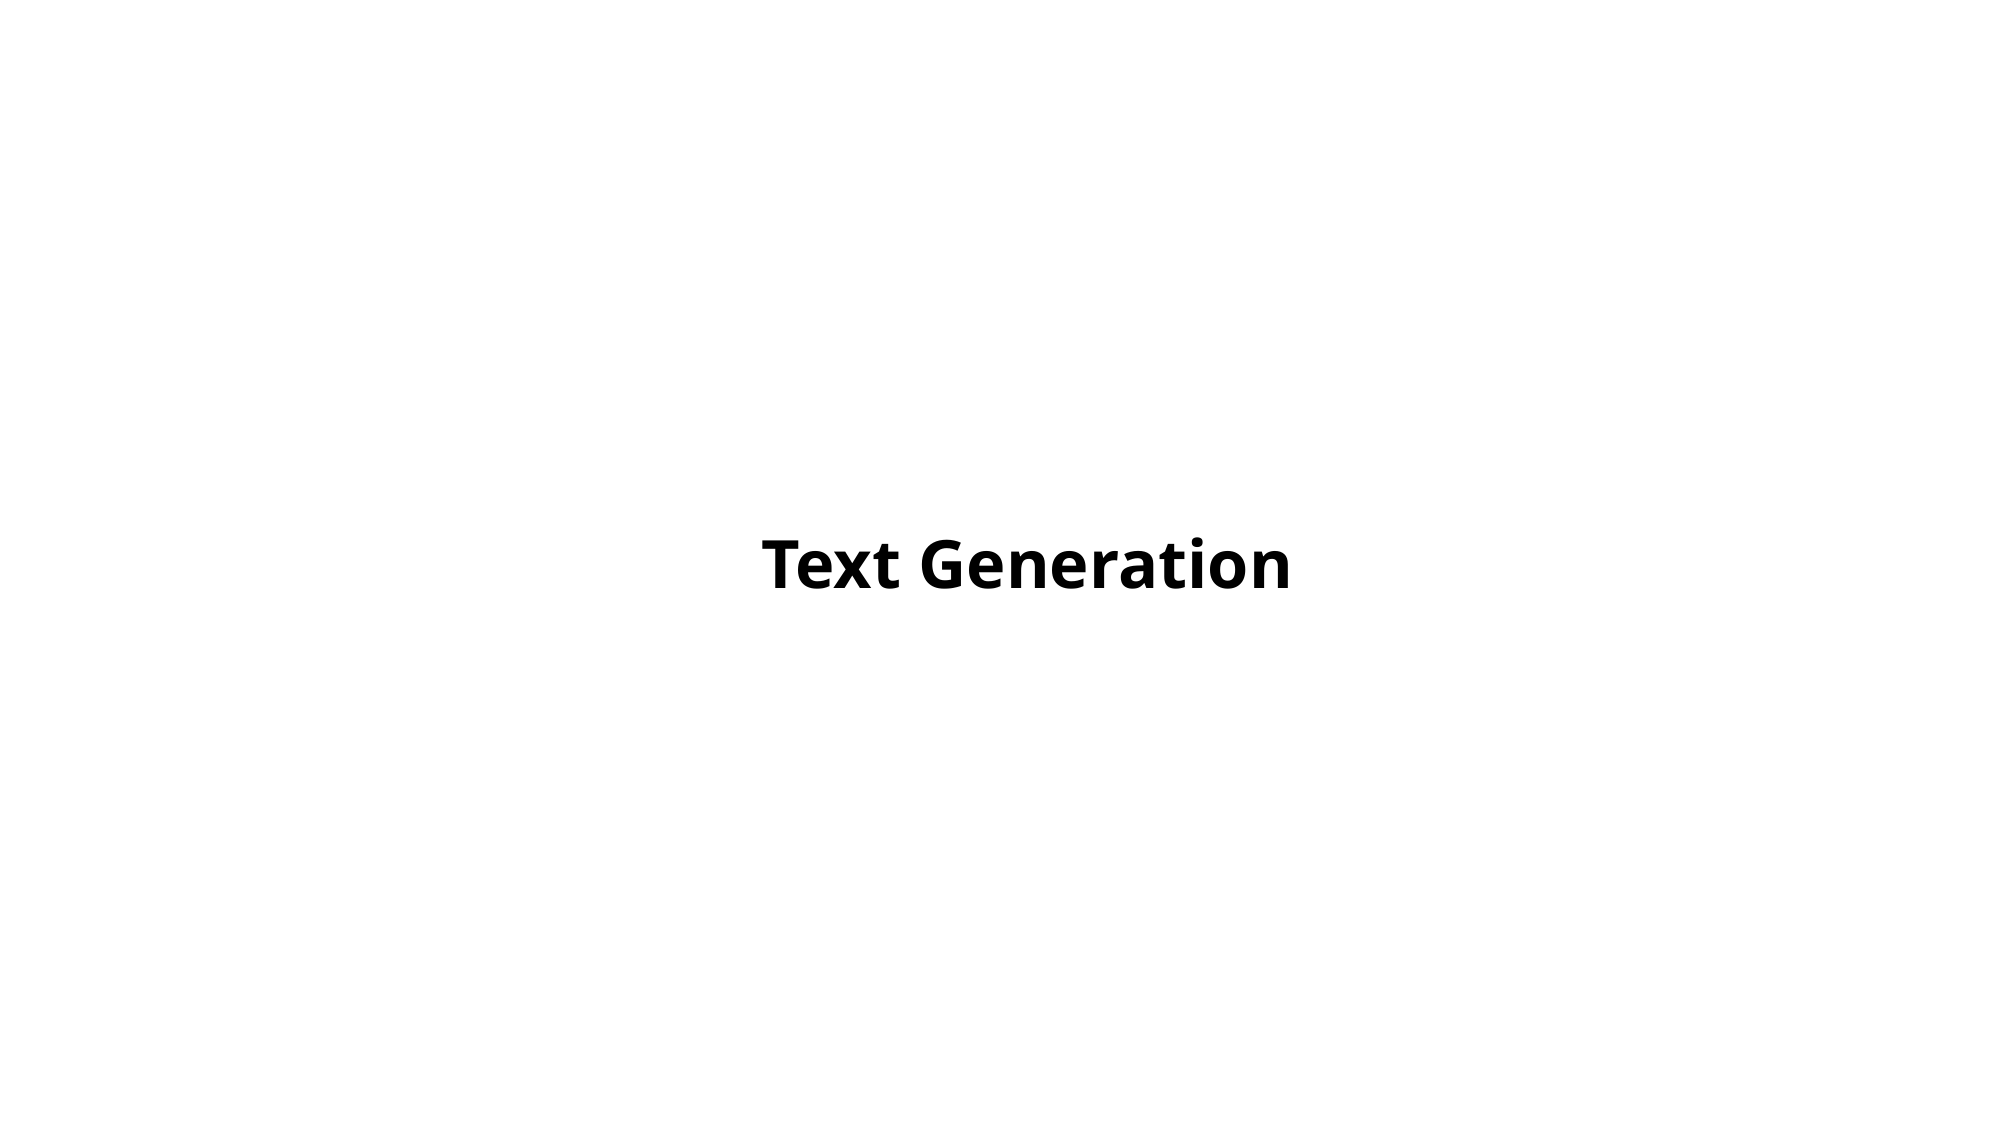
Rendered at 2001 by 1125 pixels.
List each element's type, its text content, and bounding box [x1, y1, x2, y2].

text_box Text Generation [747, 514, 1308, 610]
